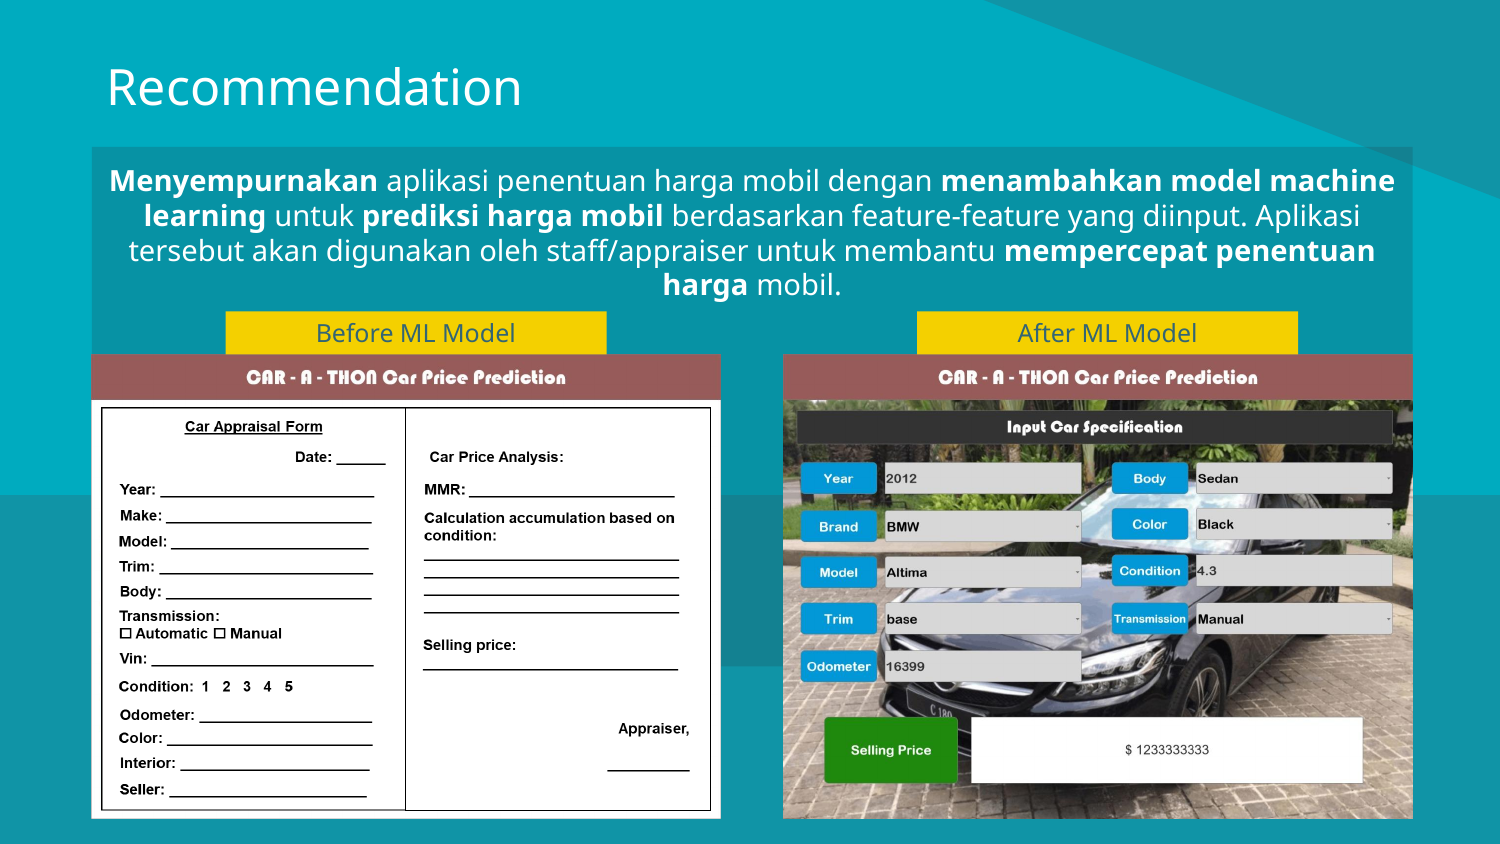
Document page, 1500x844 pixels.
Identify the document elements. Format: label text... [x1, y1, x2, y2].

title Recommendation [91, 38, 1358, 133]
picture [783, 354, 1413, 819]
subtitle Menyempurnakan aplikasi penentuan harga mobil dengan menambahkan model machine learning untuk prediksi harga mobil berdasarkan feature-feature yang diinput. Aplikasi tersebut akan digunakan oleh staff/appraiser untuk membantu mempercepat penentuan harga mobil. [91, 146, 1413, 667]
subtitle After ML Model [917, 311, 1299, 351]
picture [91, 354, 721, 819]
subtitle Before ML Model [225, 311, 607, 352]
